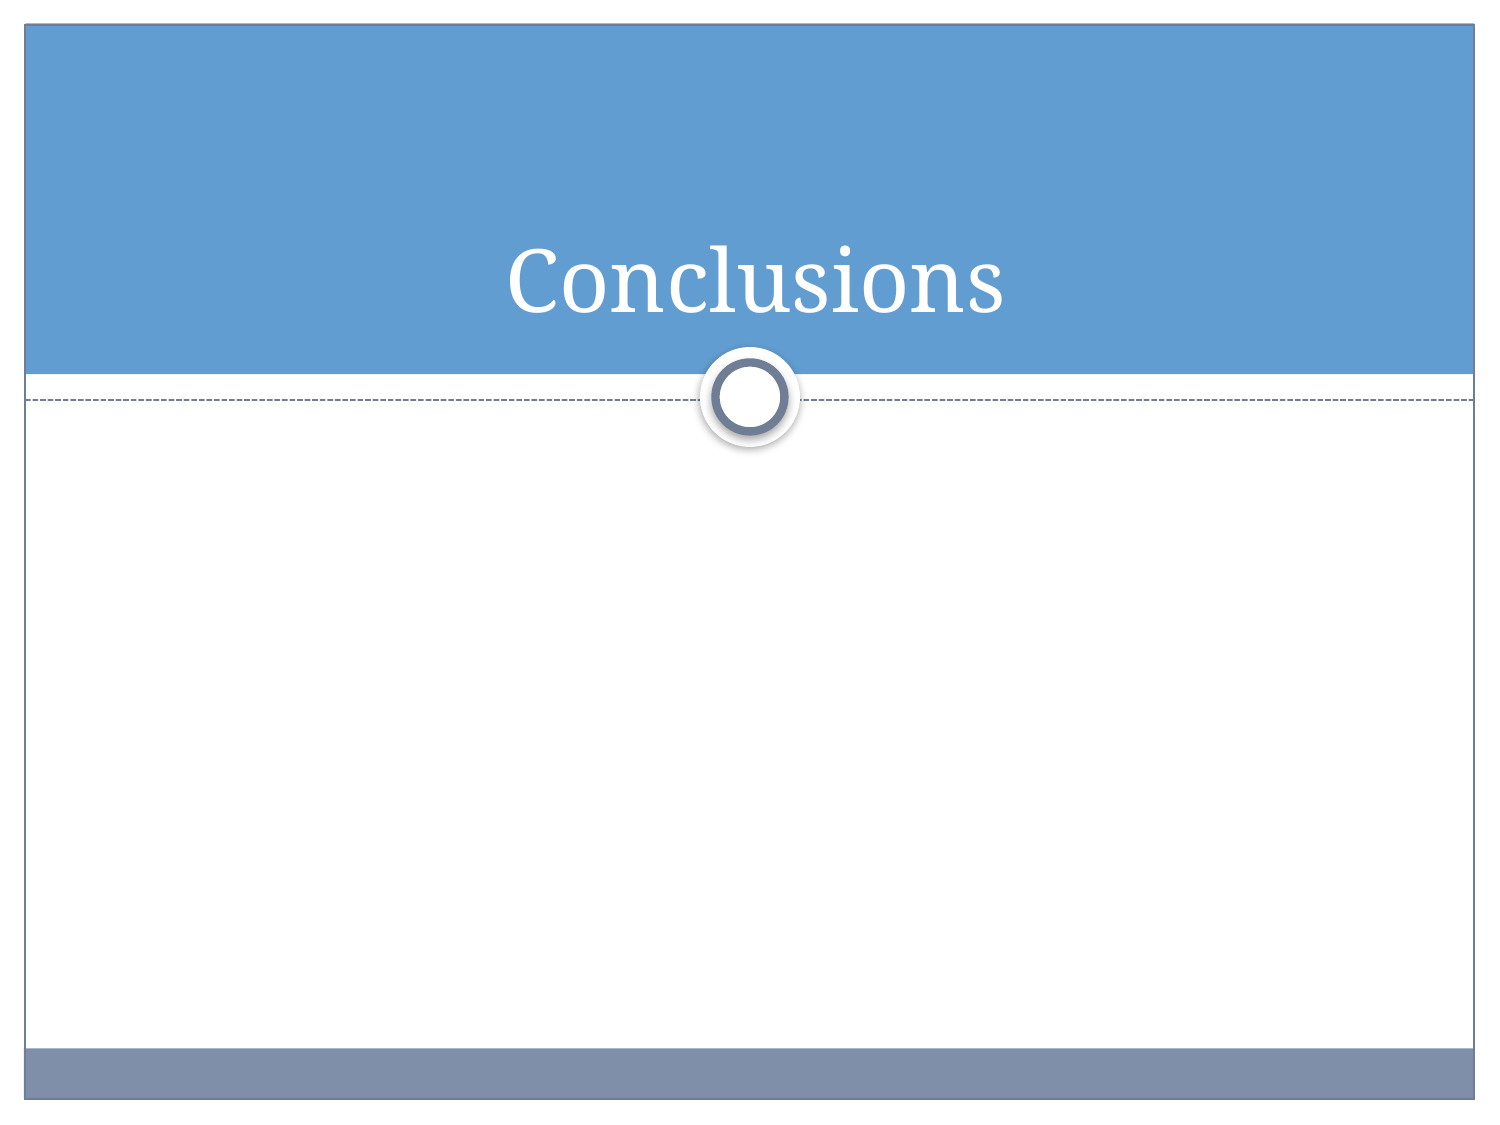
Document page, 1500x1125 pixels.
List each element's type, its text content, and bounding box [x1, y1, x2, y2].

title Conclusions [118, 87, 1394, 338]
